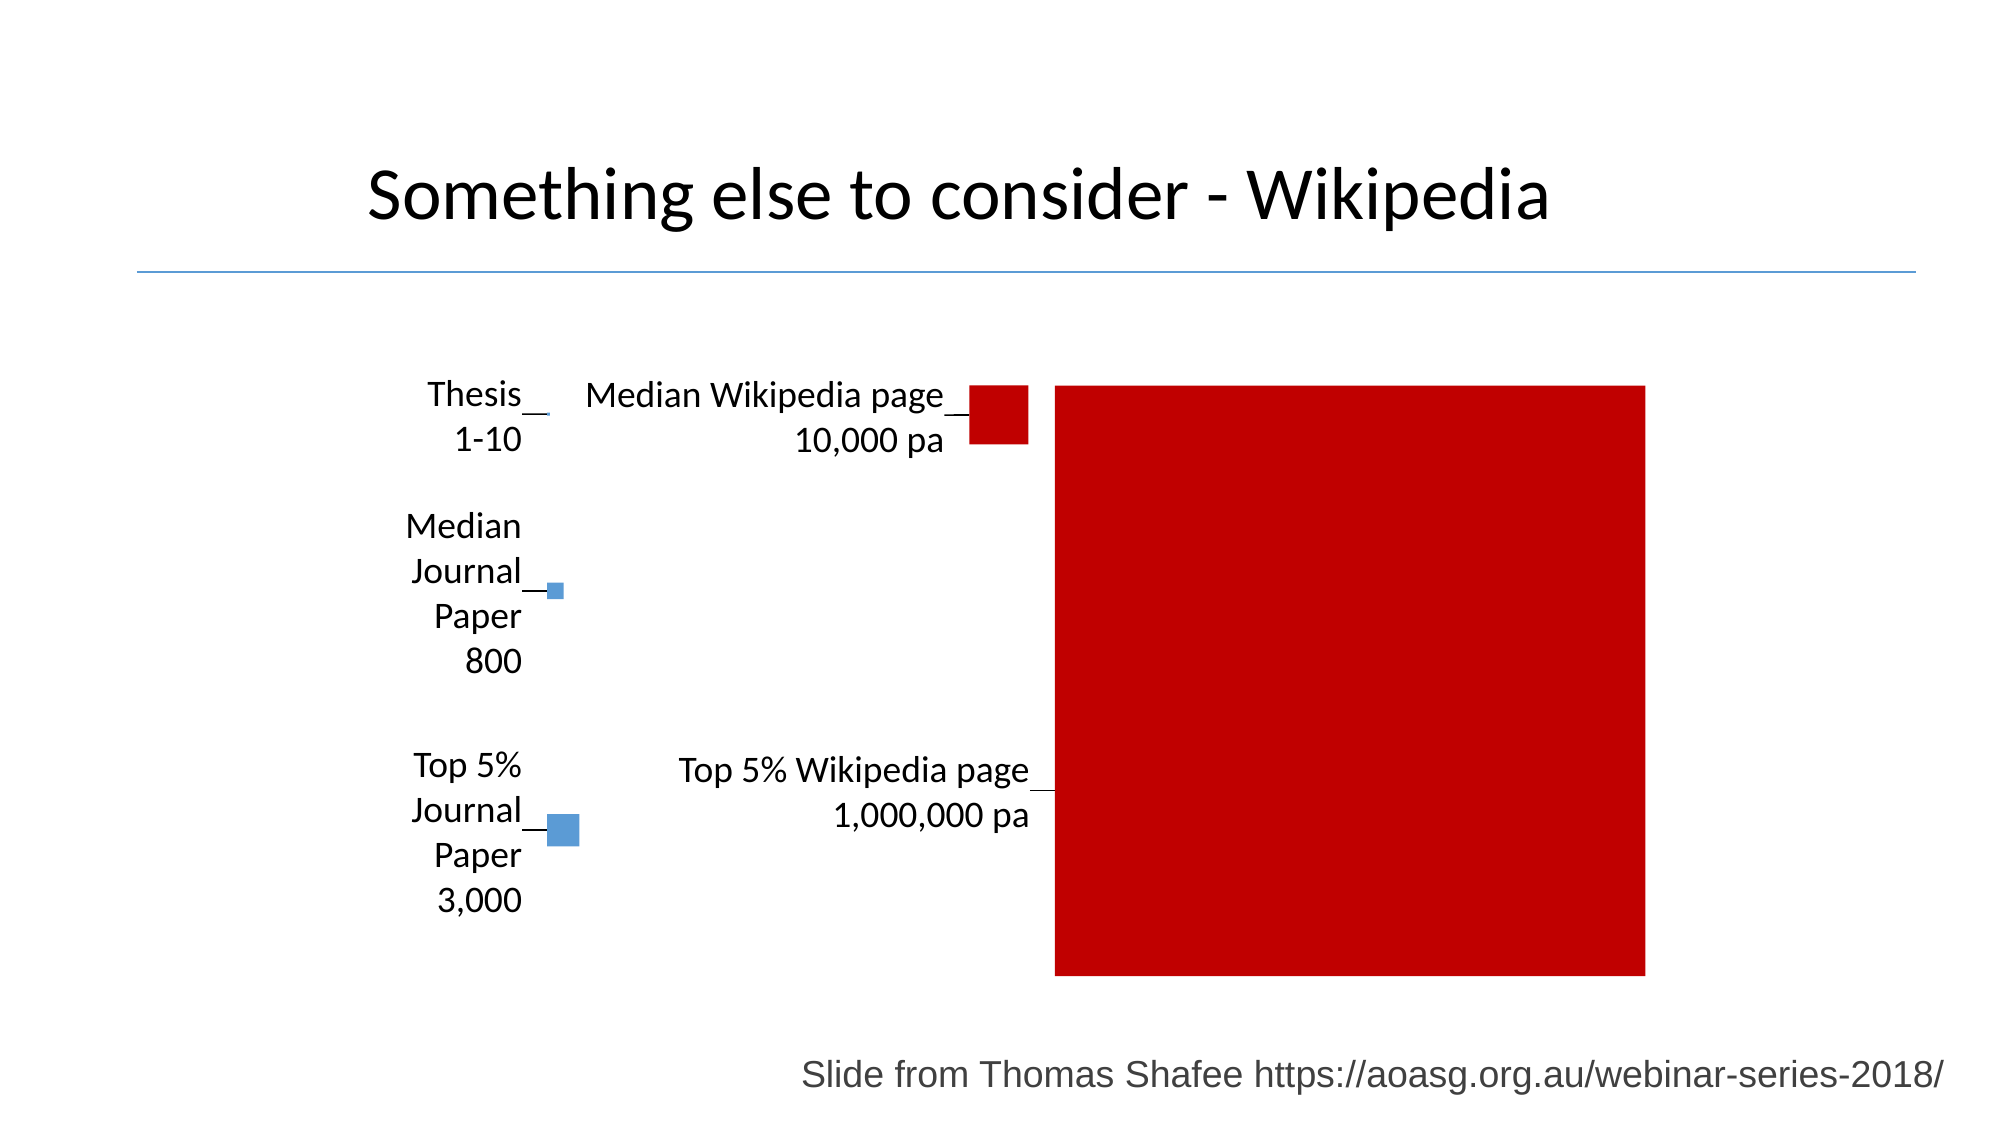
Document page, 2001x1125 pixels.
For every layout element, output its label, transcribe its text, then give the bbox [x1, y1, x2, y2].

text_box [547, 814, 580, 847]
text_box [635, 385, 1646, 977]
text_box Slide from Thomas Shafee https://aoasg.org.au/webinar-series-2018/ [785, 1042, 1973, 1104]
text_box Median Journal Paper 800 [389, 500, 523, 682]
text_box Thesis 1-10 [408, 368, 523, 460]
title Something else to consider - Wikipedia [352, 132, 1628, 259]
text_box Top 5% Journal Paper 3,000 [408, 739, 523, 922]
text_box [547, 582, 564, 600]
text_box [579, 369, 1029, 461]
